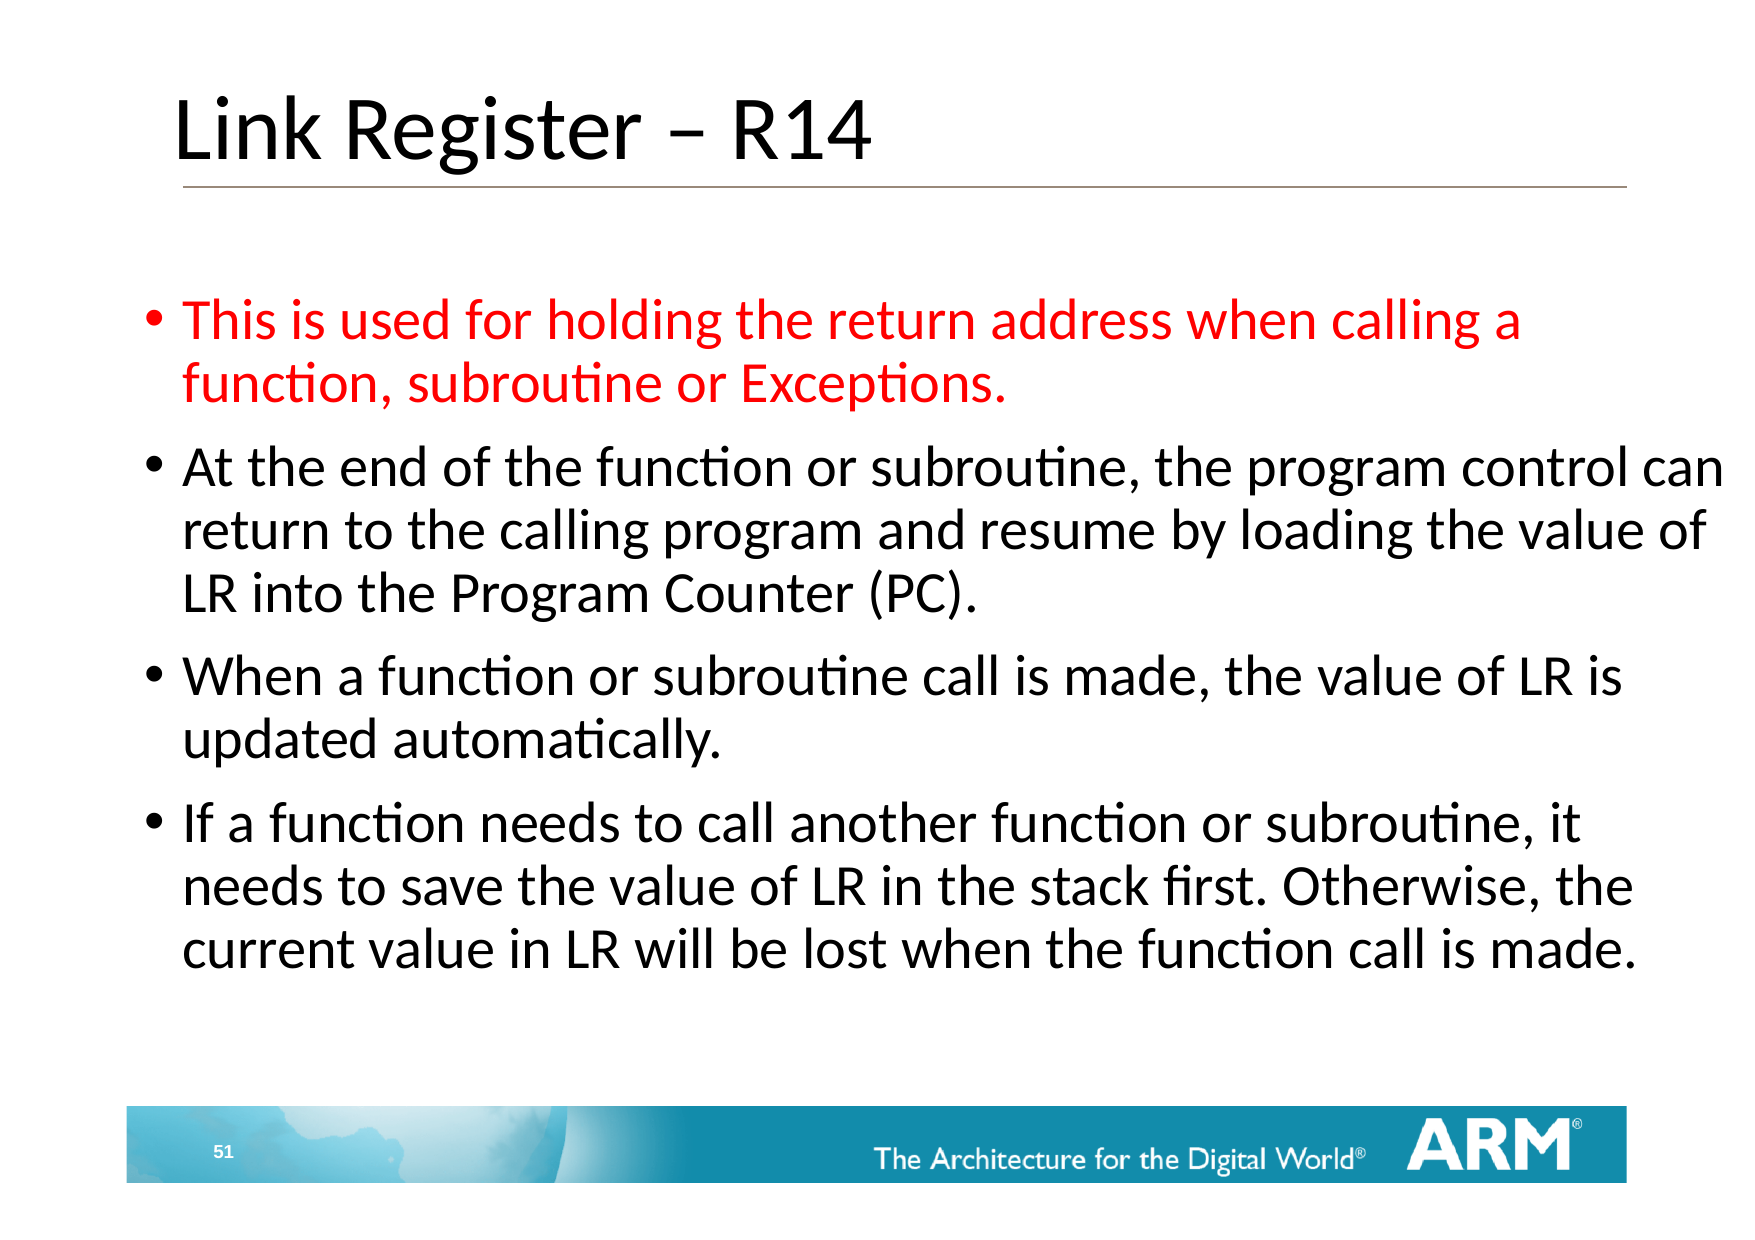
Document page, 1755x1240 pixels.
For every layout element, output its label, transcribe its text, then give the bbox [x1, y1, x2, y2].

slide_number 51 [198, 1139, 287, 1187]
list This is used for holding the return address when calling a function, subroutine or Exceptions. At the end of the function or subroutine, the program control can return to the calling program and resume by loading the value of LR into the Program Counter (PC). When a function or subroutine call is made, the value of LR is updated automatically. If a function needs to call another function or subroutine, it needs to save the value of LR in the stack first. Otherwise, the current value in LR will be lost when the function call is made. [144, 289, 1730, 563]
picture [126, 1106, 1627, 1183]
title Link Register – R14 [173, 80, 1581, 172]
